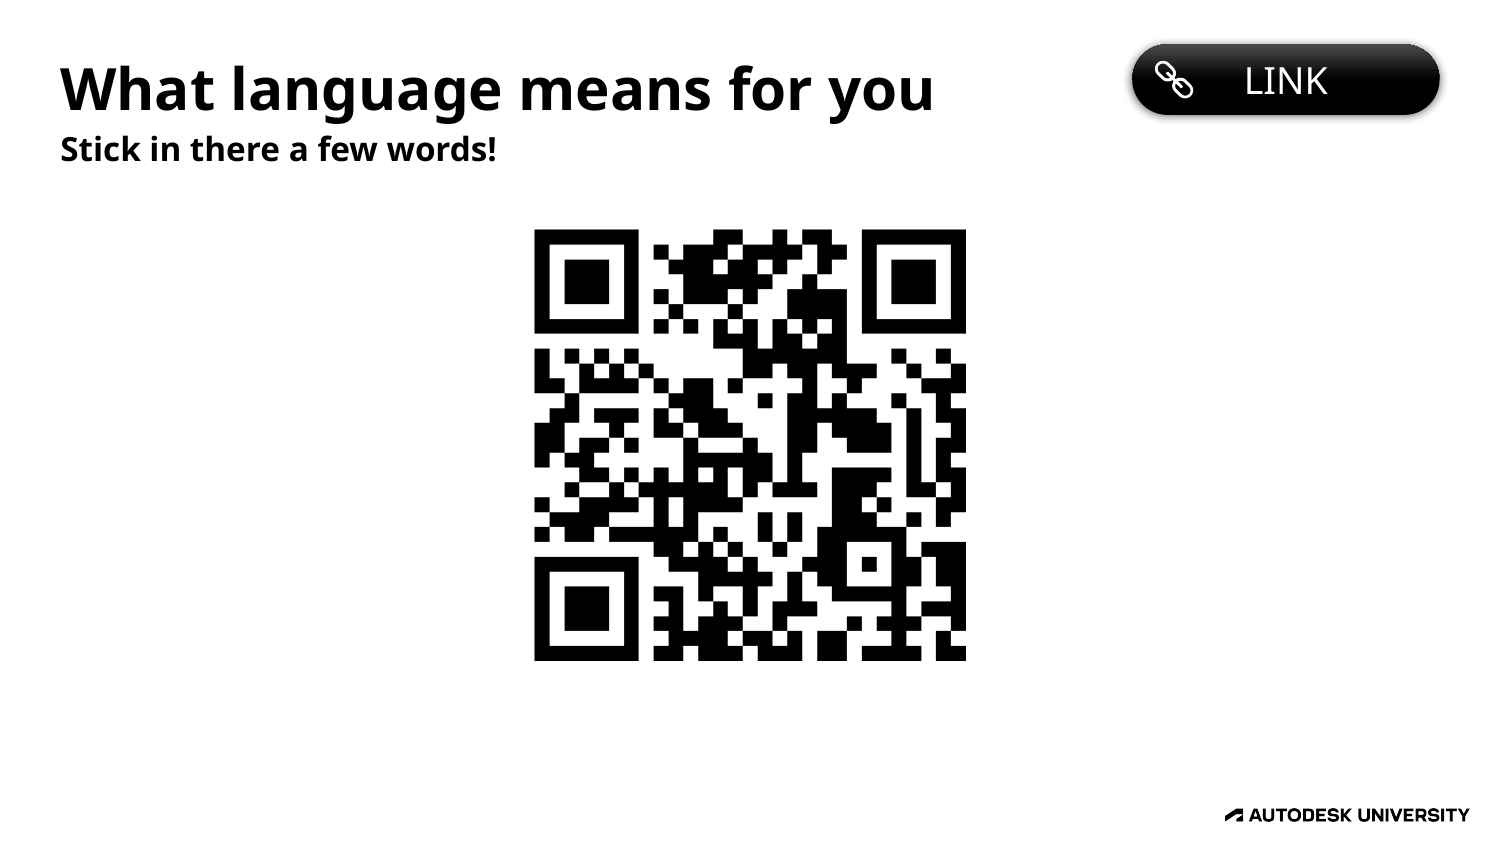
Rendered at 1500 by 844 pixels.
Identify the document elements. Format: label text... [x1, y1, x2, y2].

picture [475, 170, 1025, 720]
list Stick in there a few words! [60, 127, 1440, 169]
title What language means for you [60, 60, 1440, 126]
picture [1225, 808, 1470, 822]
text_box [1132, 44, 1440, 115]
